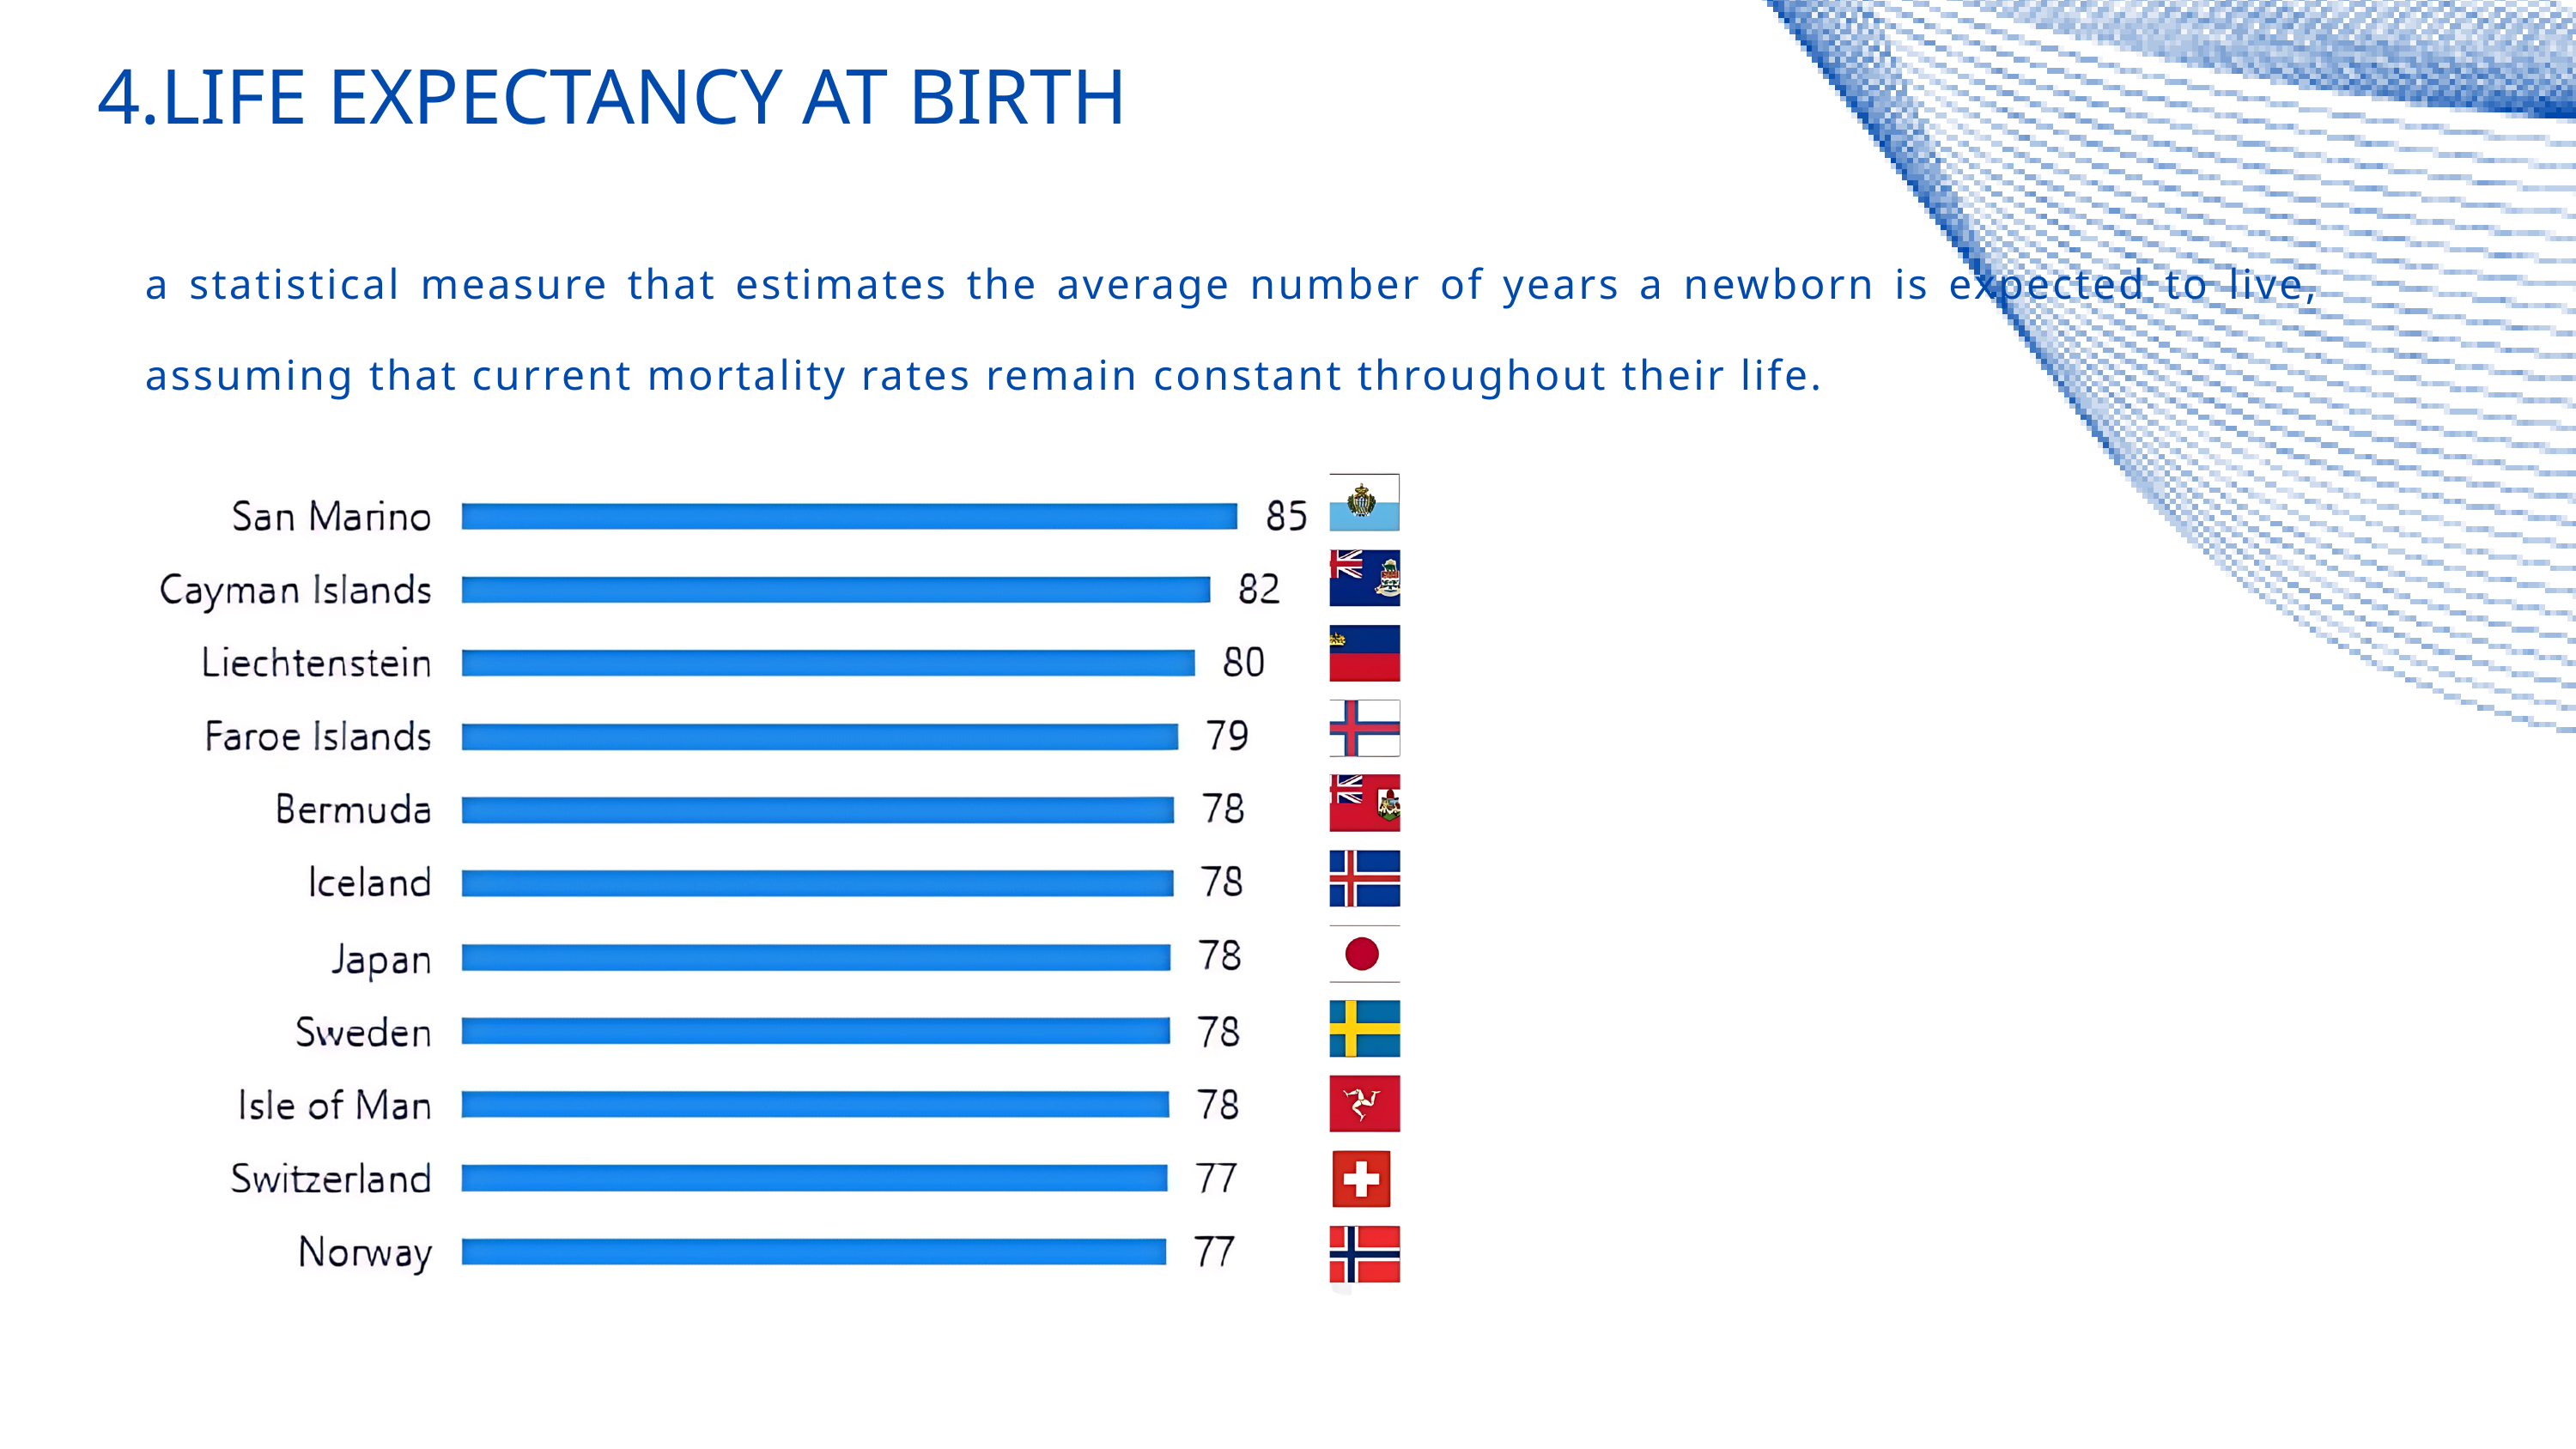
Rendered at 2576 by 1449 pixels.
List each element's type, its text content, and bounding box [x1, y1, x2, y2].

text_box a statistical measure that estimates the average number of years a newborn is expected to live, assuming that current mortality rates remain constant throughout their life. [144, 217, 2324, 489]
text_box [1329, 489, 1400, 1284]
text_box [144, 489, 1365, 1300]
text_box 4.LIFE EXPECTANCY AT BIRTH [97, 67, 2277, 140]
text_box [1606, 0, 2576, 750]
